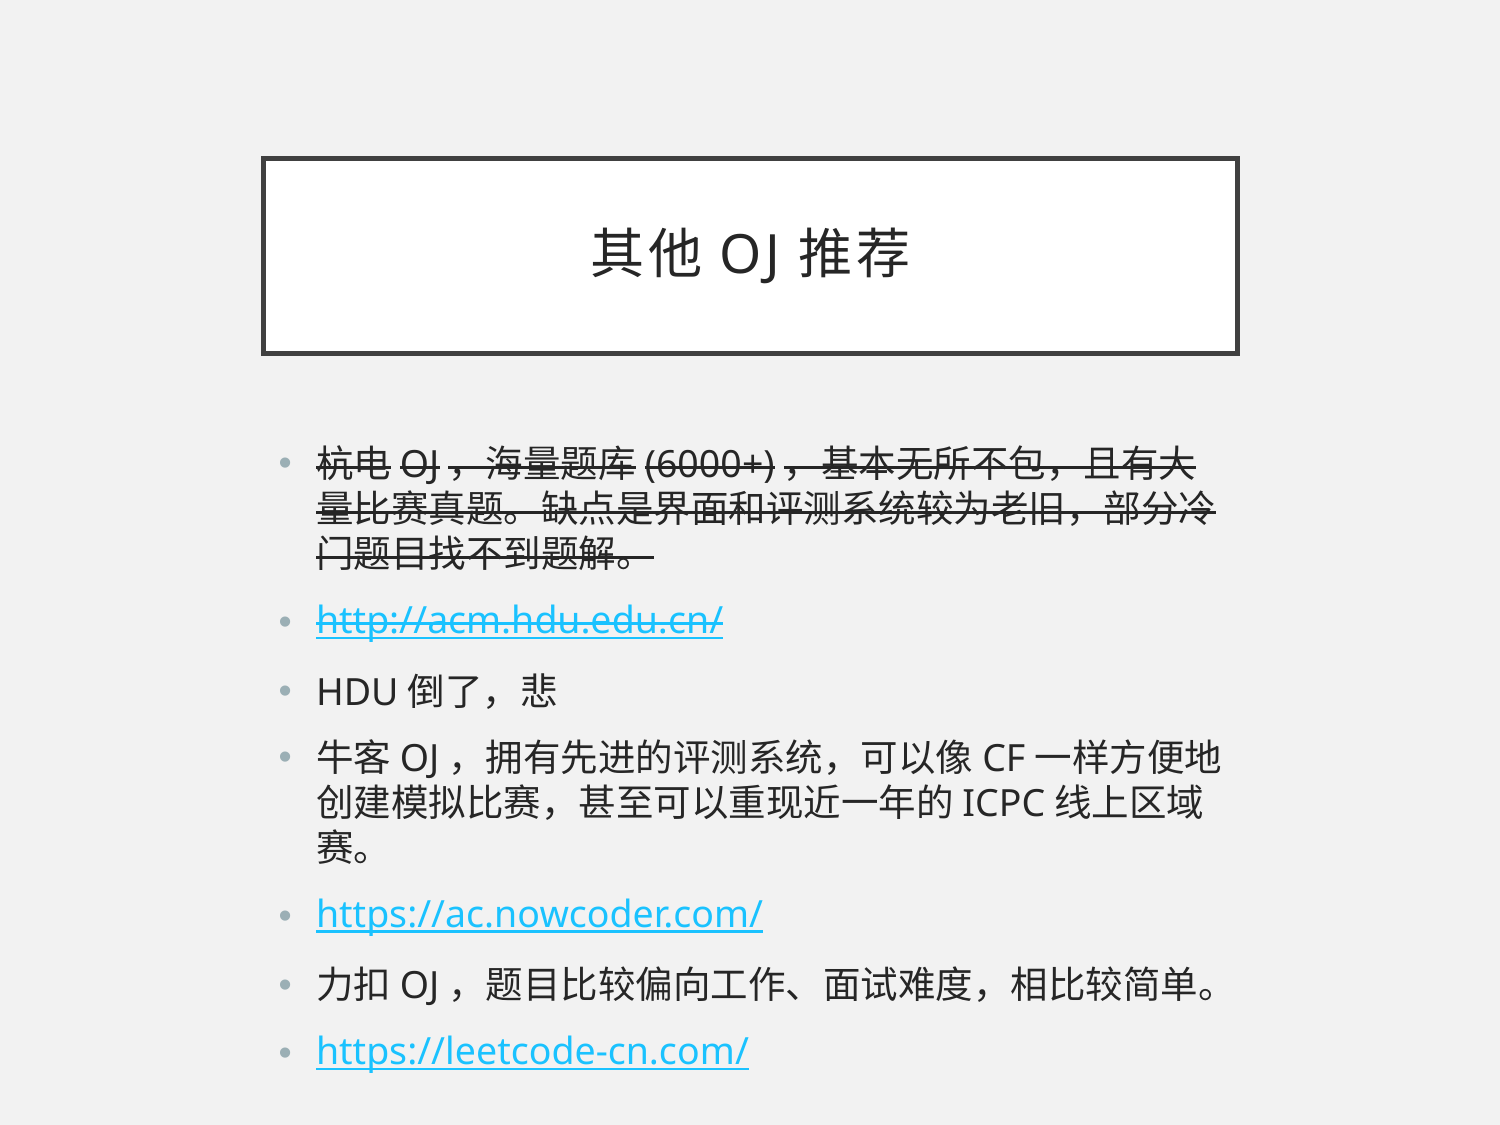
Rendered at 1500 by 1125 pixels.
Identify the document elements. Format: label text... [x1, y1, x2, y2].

list 杭电OJ，海量题库(6000+)，基本无所不包，且有大量比赛真题。缺点是界面和评测系统较为老旧，部分冷门题目找不到题解。 http://acm.hdu.edu.cn/ HDU倒了，悲 牛客OJ，拥有先进的评测系统，可以像CF一样方便地创建模拟比赛，甚至可以重现近一年的ICPC线上区域赛。 https://ac.nowcoder.com/ 力扣OJ，题目比较偏向工作、面试难度，相比较简单。 https://leetcode-cn.com/ [263, 432, 1238, 1082]
title 其他OJ推荐 [261, 156, 1240, 356]
